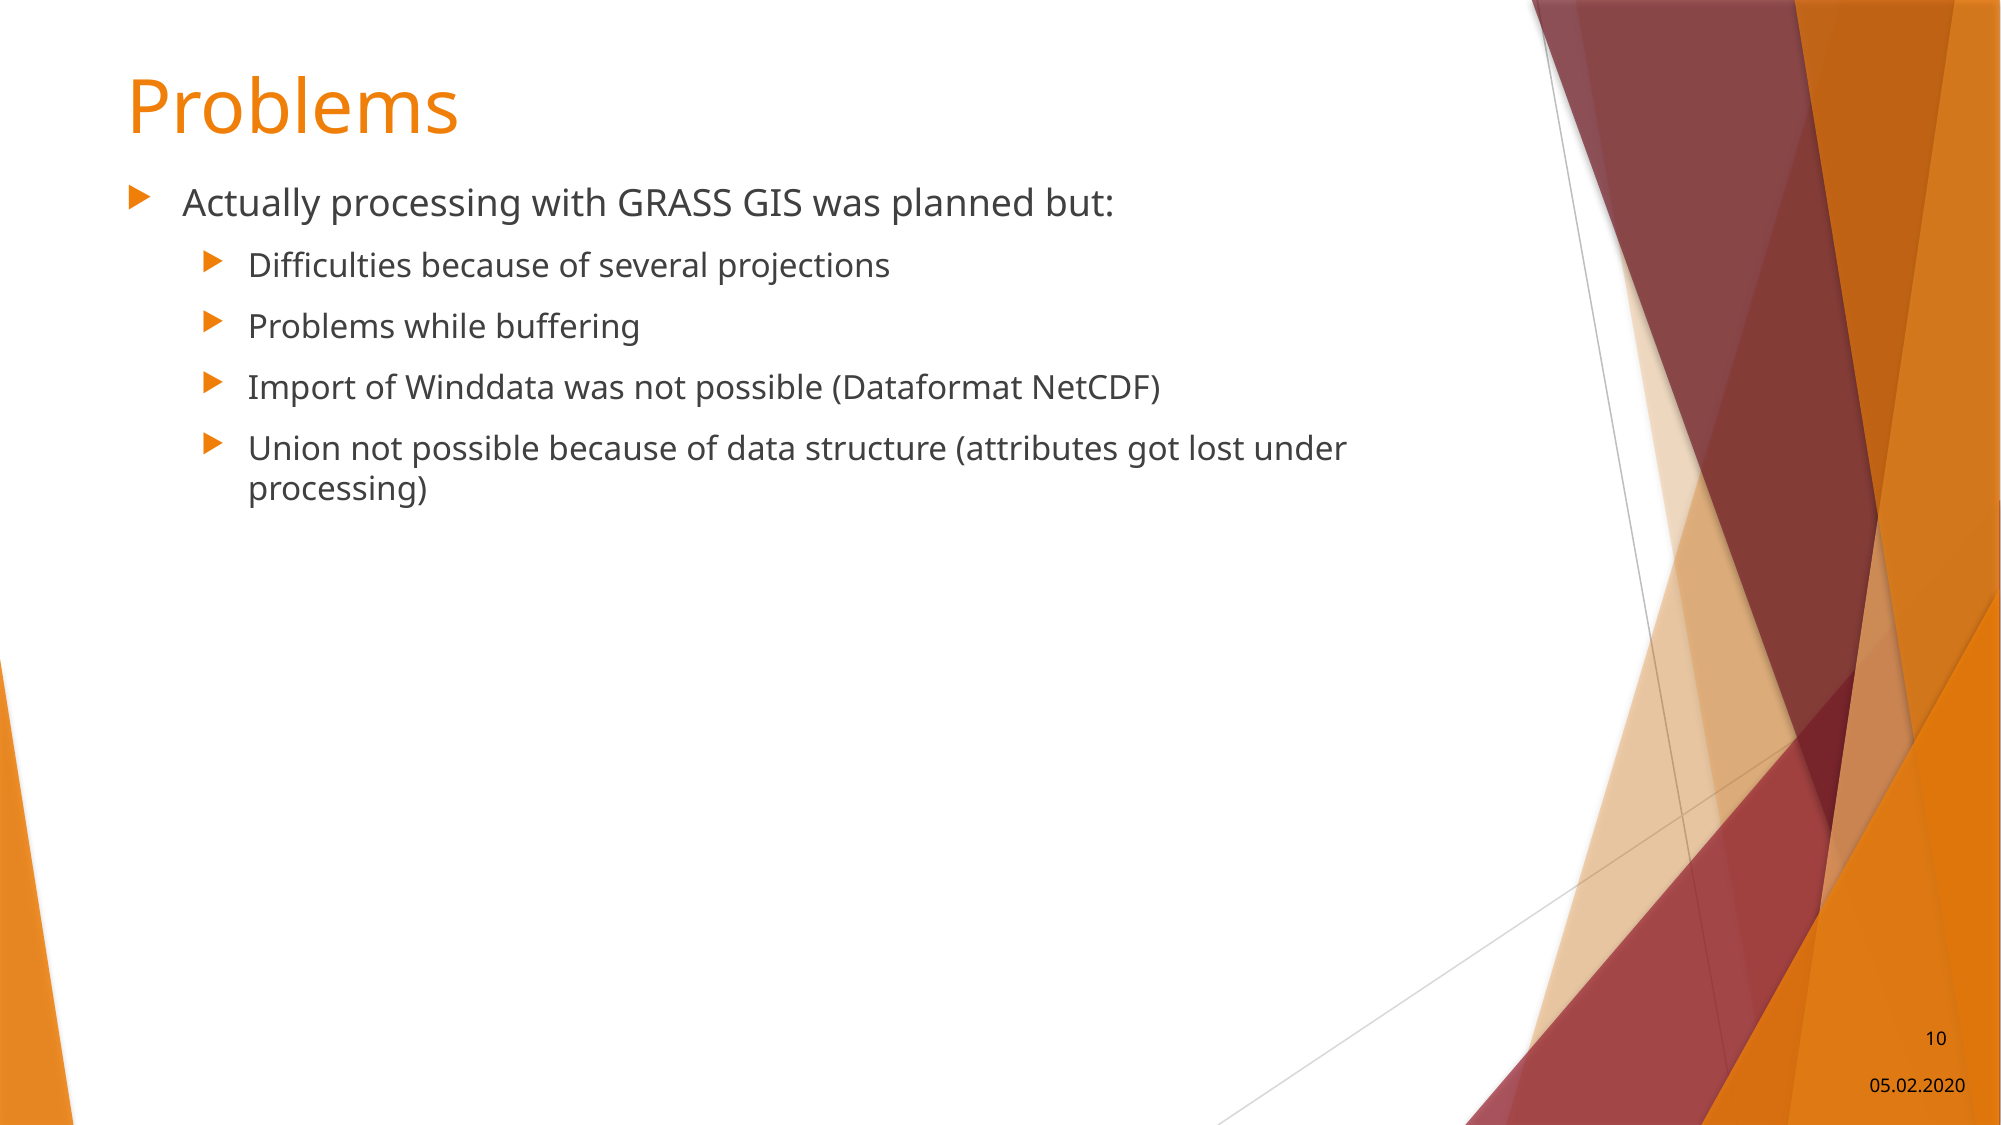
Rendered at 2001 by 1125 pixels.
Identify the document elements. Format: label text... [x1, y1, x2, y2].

title Problems [111, 50, 1522, 171]
list Actually processing with GRASS GIS was planned but: Difficulties because of several projections Problems while buffering Import of Winddata was not possible (Dataformat NetCDF) Union not possible because of data structure (attributes got lost under processing) [111, 171, 1522, 992]
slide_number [1831, 1054, 1981, 1115]
slide_number 10 [1849, 1009, 1962, 1070]
